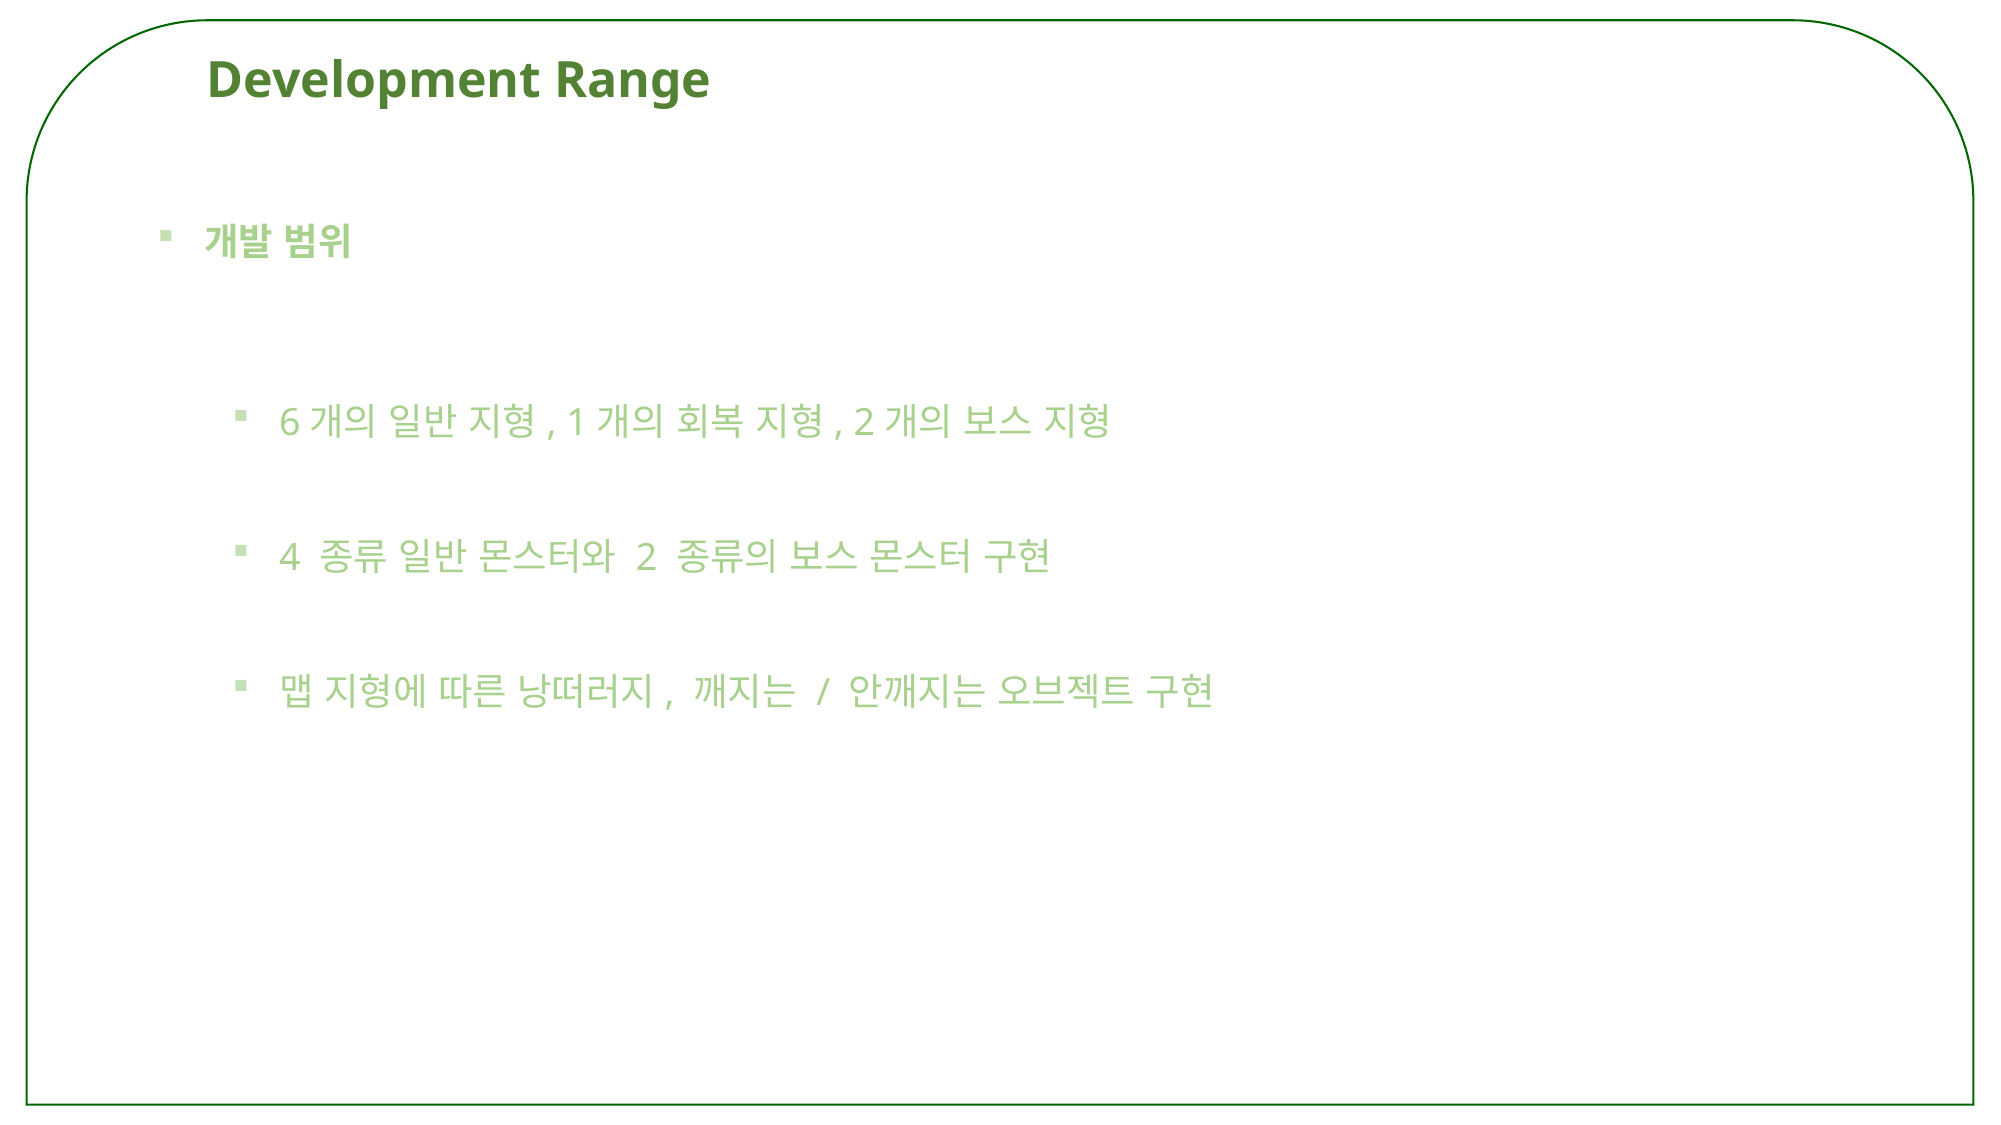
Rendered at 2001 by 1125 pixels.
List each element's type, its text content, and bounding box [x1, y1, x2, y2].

text_box 개발 범위 6개의 일반 지형, 1개의 회복 지형, 2개의 보스 지형 4 종류 일반 몬스터와 2 종류의 보스 몬스터 구현 맵 지형에 따른 낭떠러지, 깨지는 / 안깨지는 오브젝트 구현 [142, 210, 1844, 811]
text_box [25, 19, 1975, 1106]
text_box Development Range [192, 40, 949, 116]
